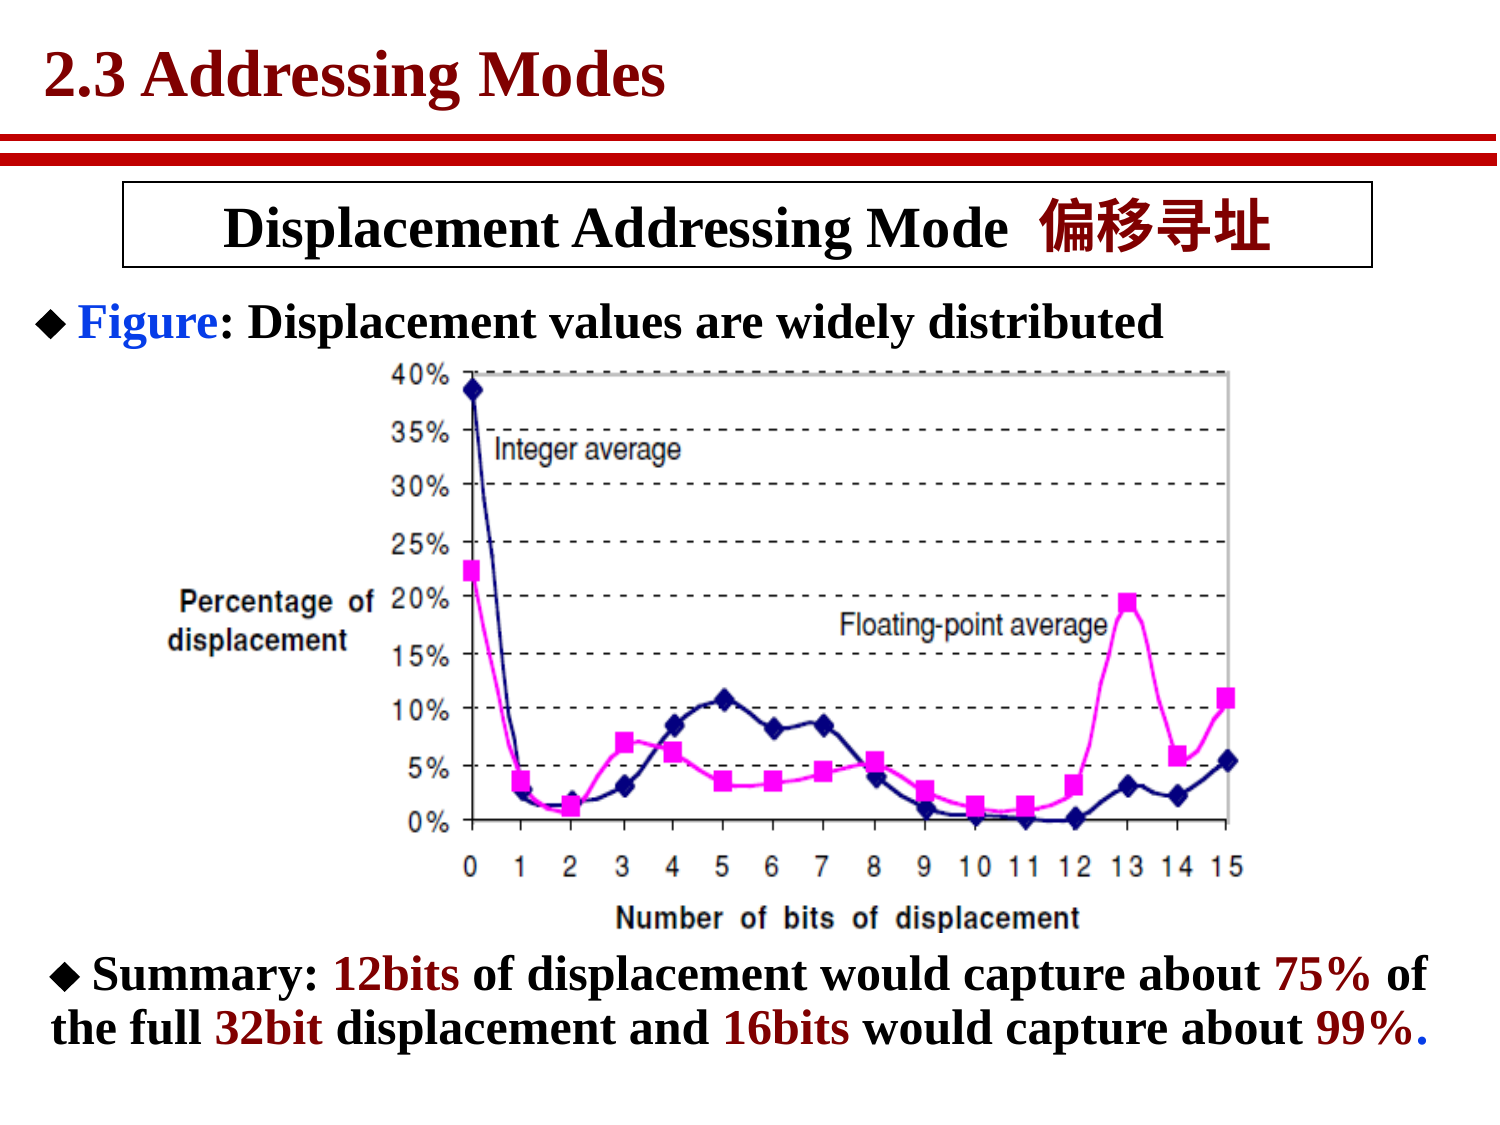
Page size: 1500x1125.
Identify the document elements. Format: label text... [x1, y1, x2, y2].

text_box  Summary: 12bits of displacement would capture about 75% of the full 32bit displacement and 16bits would capture about 99%. [35, 939, 1500, 1064]
picture [165, 351, 1245, 933]
text_box Displacement Addressing Mode 偏移寻址 [122, 181, 1373, 268]
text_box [0, 137, 1498, 160]
title 2.3 Addressing Modes [33, 36, 706, 116]
text_box  Figure: Displacement values are widely distributed [21, 287, 1472, 357]
